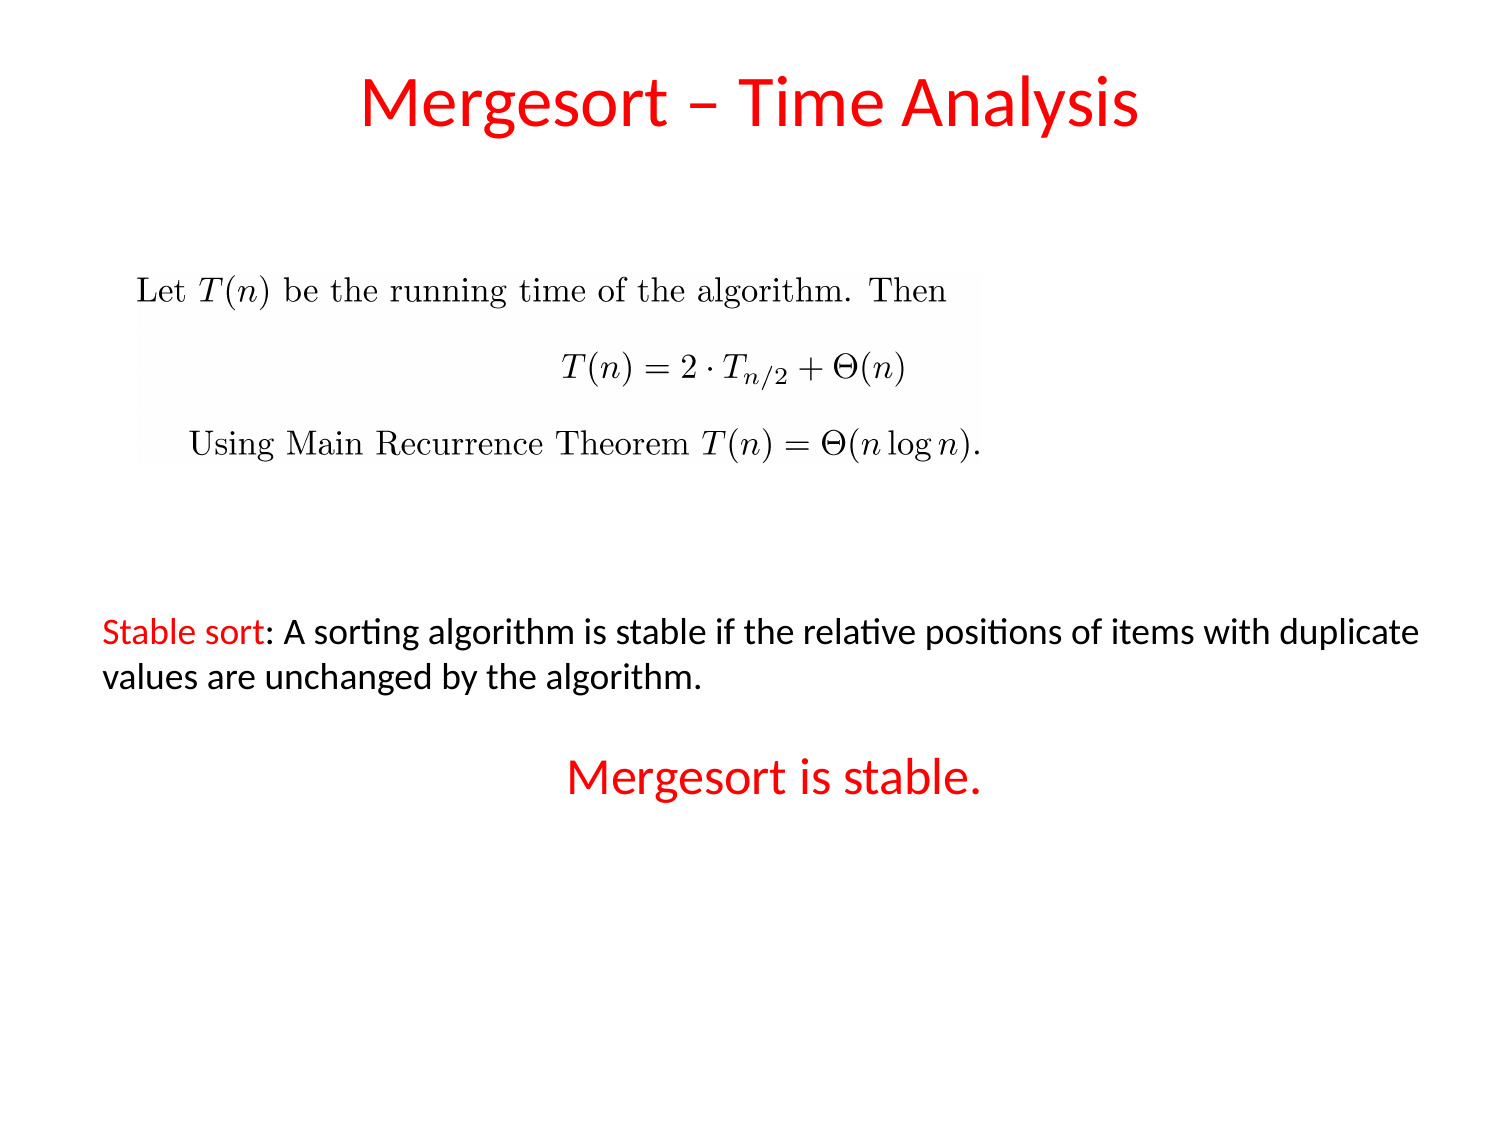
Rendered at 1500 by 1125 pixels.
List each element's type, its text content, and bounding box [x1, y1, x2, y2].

text_box Stable sort: A sorting algorithm is stable if the relative positions of items with duplicate values are unchanged by the algorithm. Mergesort is stable. [87, 599, 1463, 813]
picture [137, 274, 982, 467]
title Mergesort – Time Analysis [75, 45, 1425, 150]
